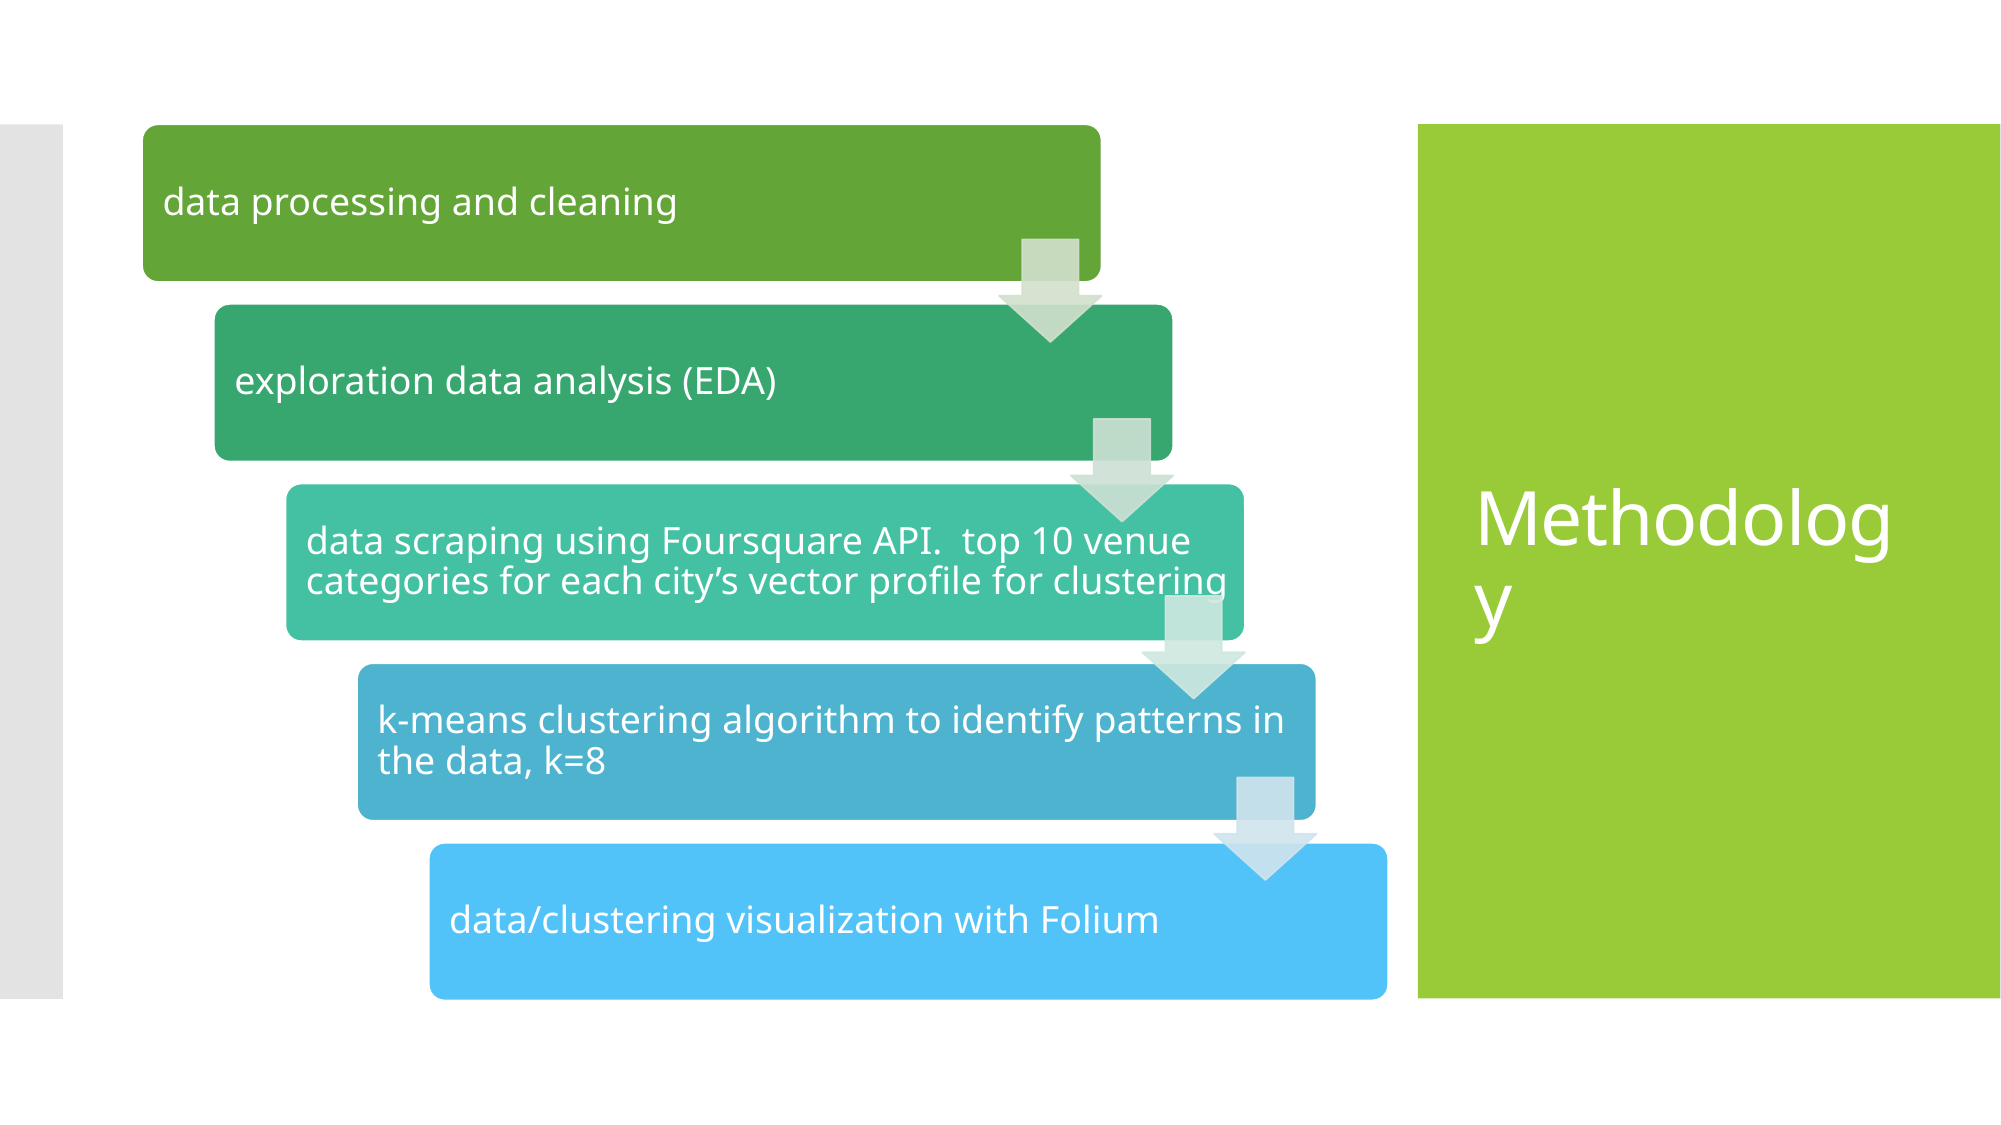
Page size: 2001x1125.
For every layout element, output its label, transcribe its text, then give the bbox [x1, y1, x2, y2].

text_box [1417, 123, 2000, 999]
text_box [141, 123, 1389, 1001]
title Methodology [1459, 184, 1943, 940]
text_box [0, 0, 2000, 1125]
text_box [0, 124, 64, 1000]
